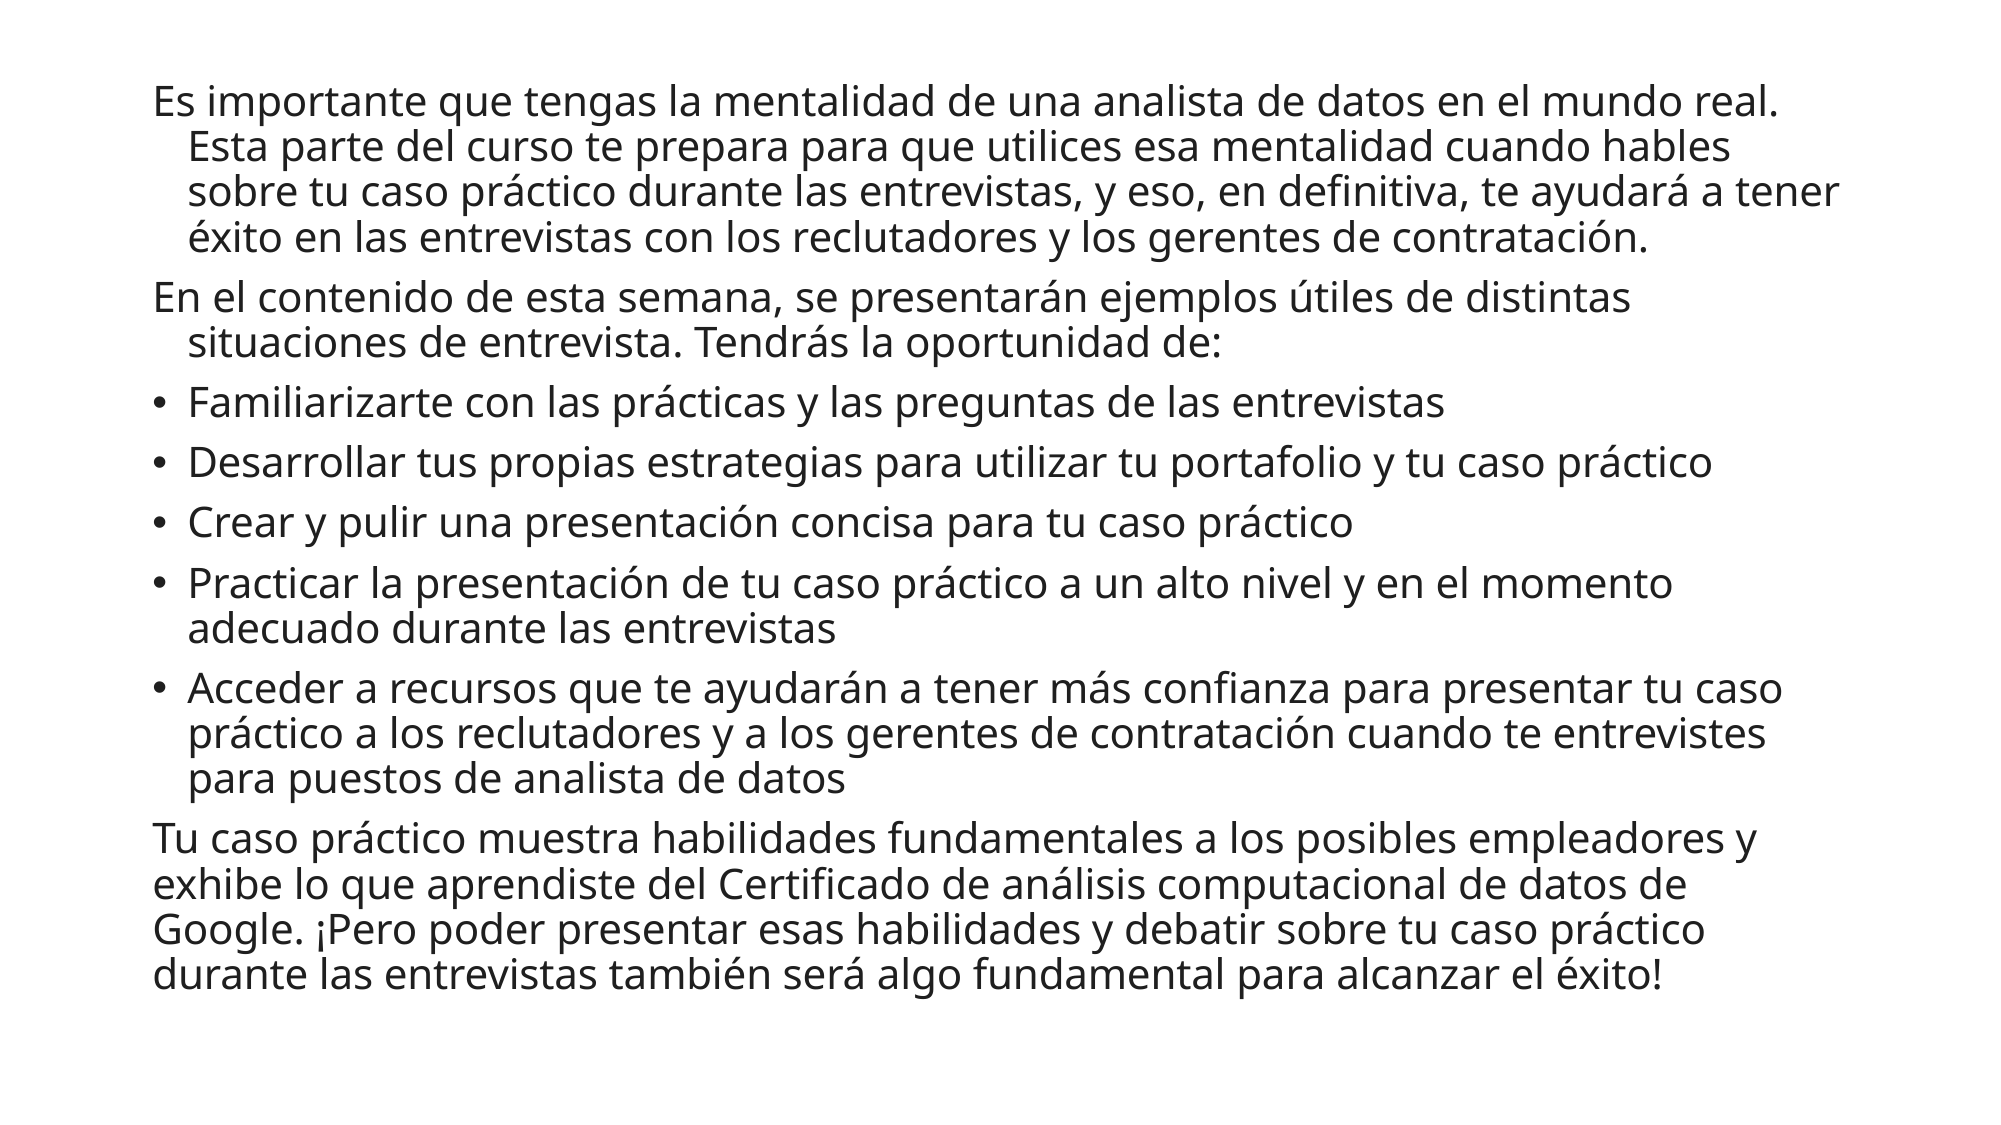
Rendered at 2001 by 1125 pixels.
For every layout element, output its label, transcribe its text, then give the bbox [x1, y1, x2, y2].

list Es importante que tengas la mentalidad de una analista de datos en el mundo real. Esta parte del curso te prepara para que utilices esa mentalidad cuando hables sobre tu caso práctico durante las entrevistas, y eso, en definitiva, te ayudará a tener éxito en las entrevistas con los reclutadores y los gerentes de contratación. En el contenido de esta semana, se presentarán ejemplos útiles de distintas situaciones de entrevista. Tendrás la oportunidad de: Familiarizarte con las prácticas y las preguntas de las entrevistas Desarrollar tus propias estrategias para utilizar tu portafolio y tu caso práctico Crear y pulir una presentación concisa para tu caso práctico Practicar la presentación de tu caso práctico a un alto nivel y en el momento adecuado durante las entrevistas Acceder a recursos que te ayudarán a tener más confianza para presentar tu caso práctico a los reclutadores y a los gerentes de contratación cuando te entrevistes para puestos de analista de datos Tu caso práctico muestra habilidades fundamentales a los posibles empleadores y exhibe lo que aprendiste del Certificado de análisis computacional de datos de Google. ¡Pero poder presentar esas habilidades y debatir sobre tu caso práctico durante las entrevistas también será algo fundamental para alcanzar el éxito! [137, 72, 1863, 1014]
